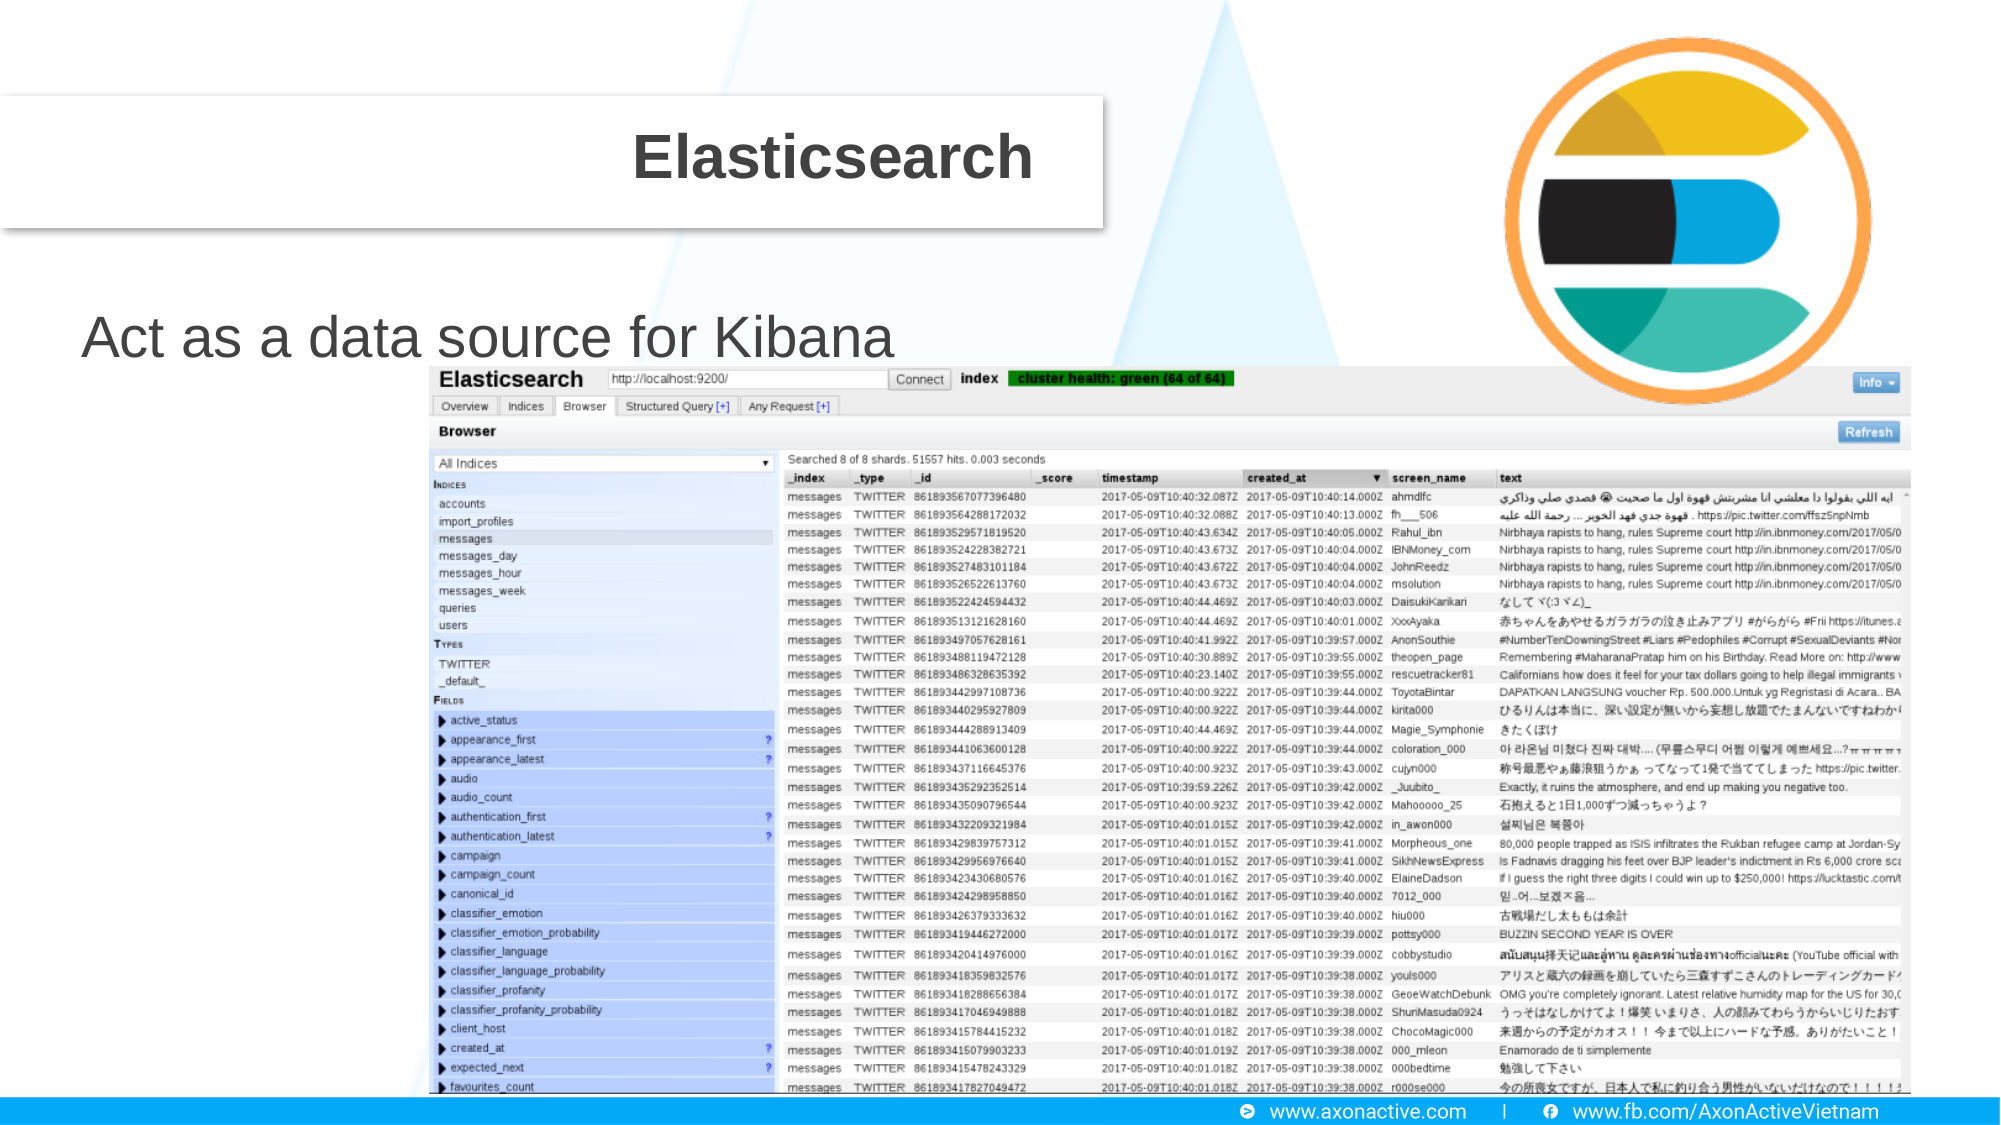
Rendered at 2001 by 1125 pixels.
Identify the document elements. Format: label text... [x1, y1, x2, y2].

picture [0, 0, 2001, 1125]
list Act as a data source for Kibana [66, 291, 1050, 497]
title Elasticsearch [137, 112, 1050, 200]
picture [1241, 1105, 1254, 1118]
picture [1544, 1105, 1557, 1118]
